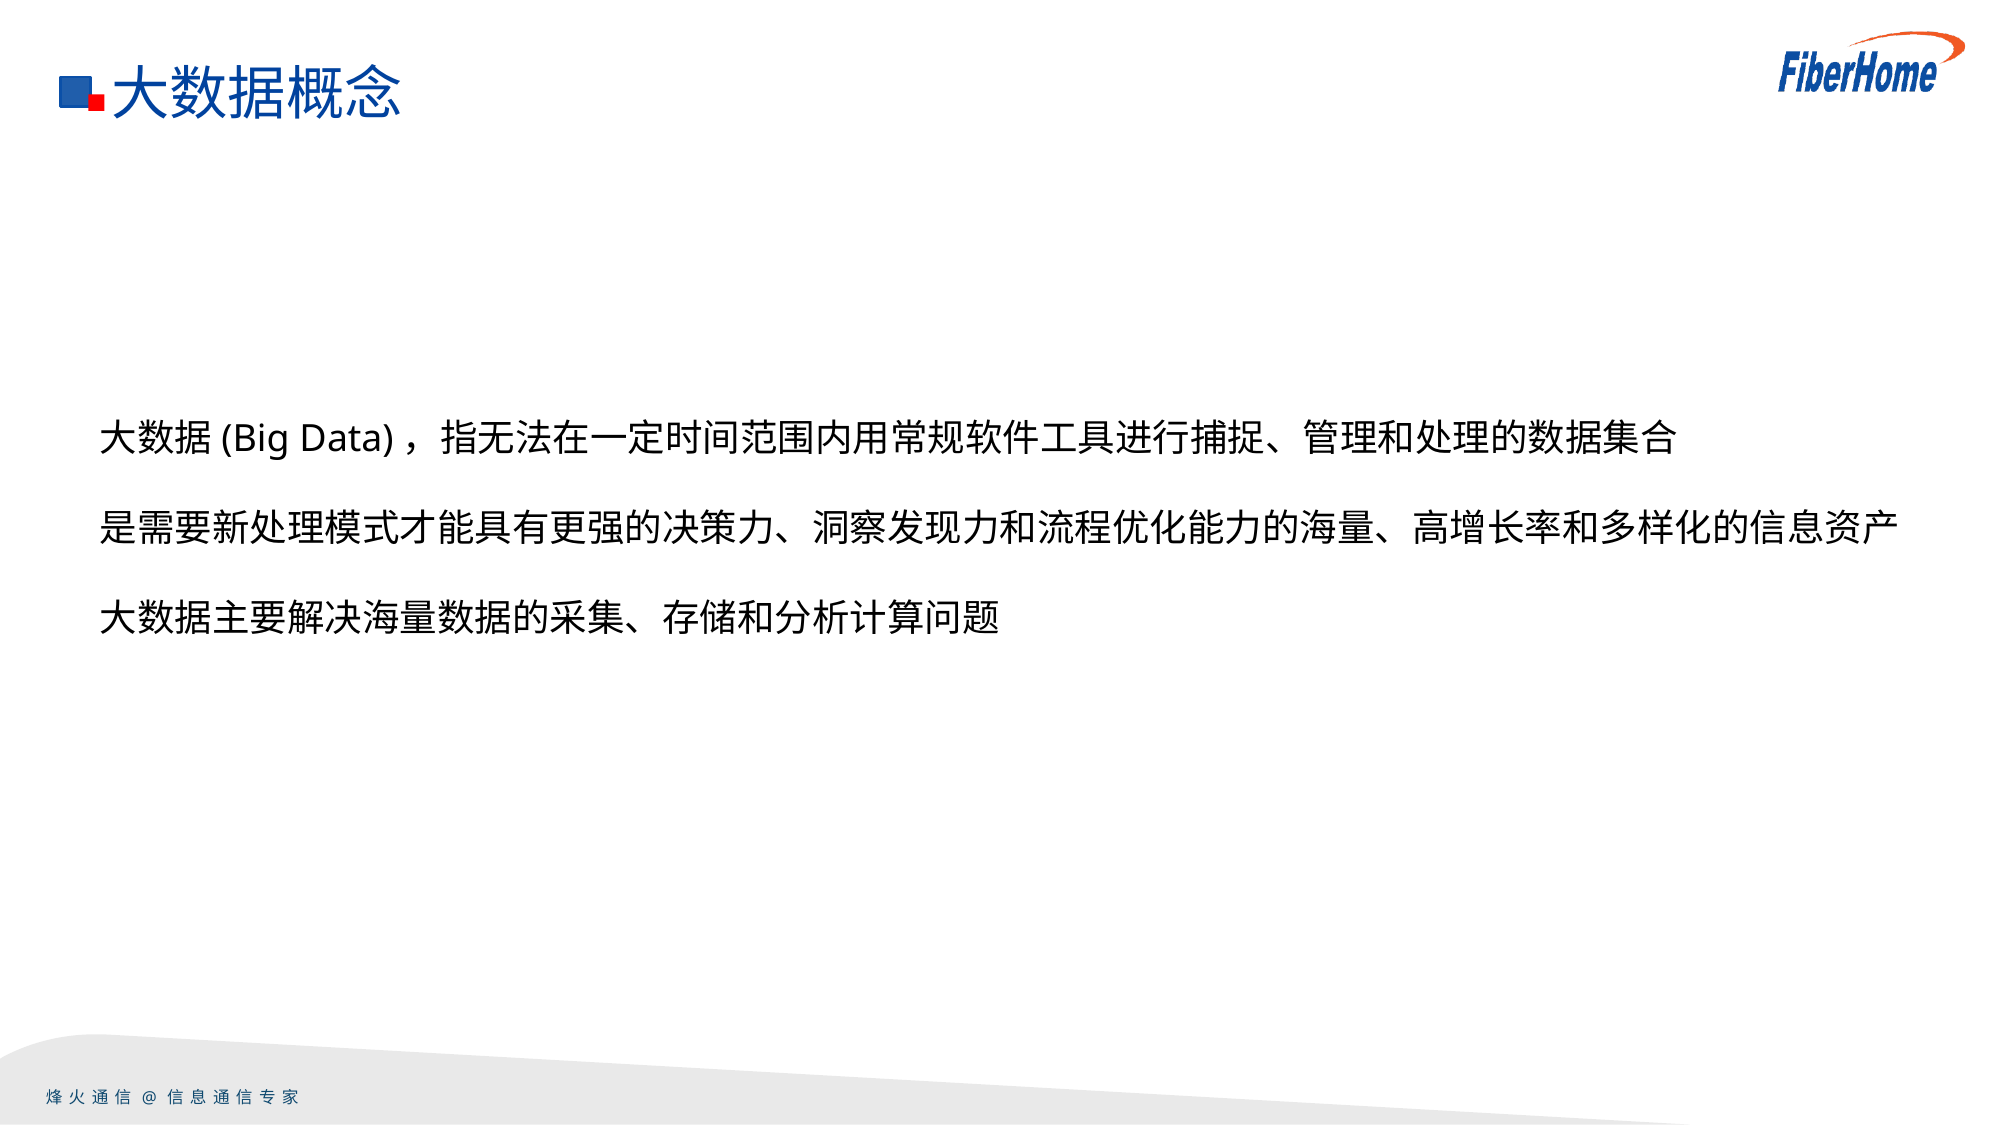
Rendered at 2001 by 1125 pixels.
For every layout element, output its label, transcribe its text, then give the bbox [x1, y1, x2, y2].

list 大数据概念 [96, 48, 1459, 124]
text_box 大数据(Big Data)，指无法在一定时间范围内用常规软件工具进行捕捉、管理和处理的数据集合 是需要新处理模式才能具有更强的决策力、洞察发现力和流程优化能力的海量、高增长率和多样化的信息资产 大数据主要解决海量数据的采集、存储和分析计算问题 [99, 172, 1913, 835]
picture [1767, 29, 1975, 95]
